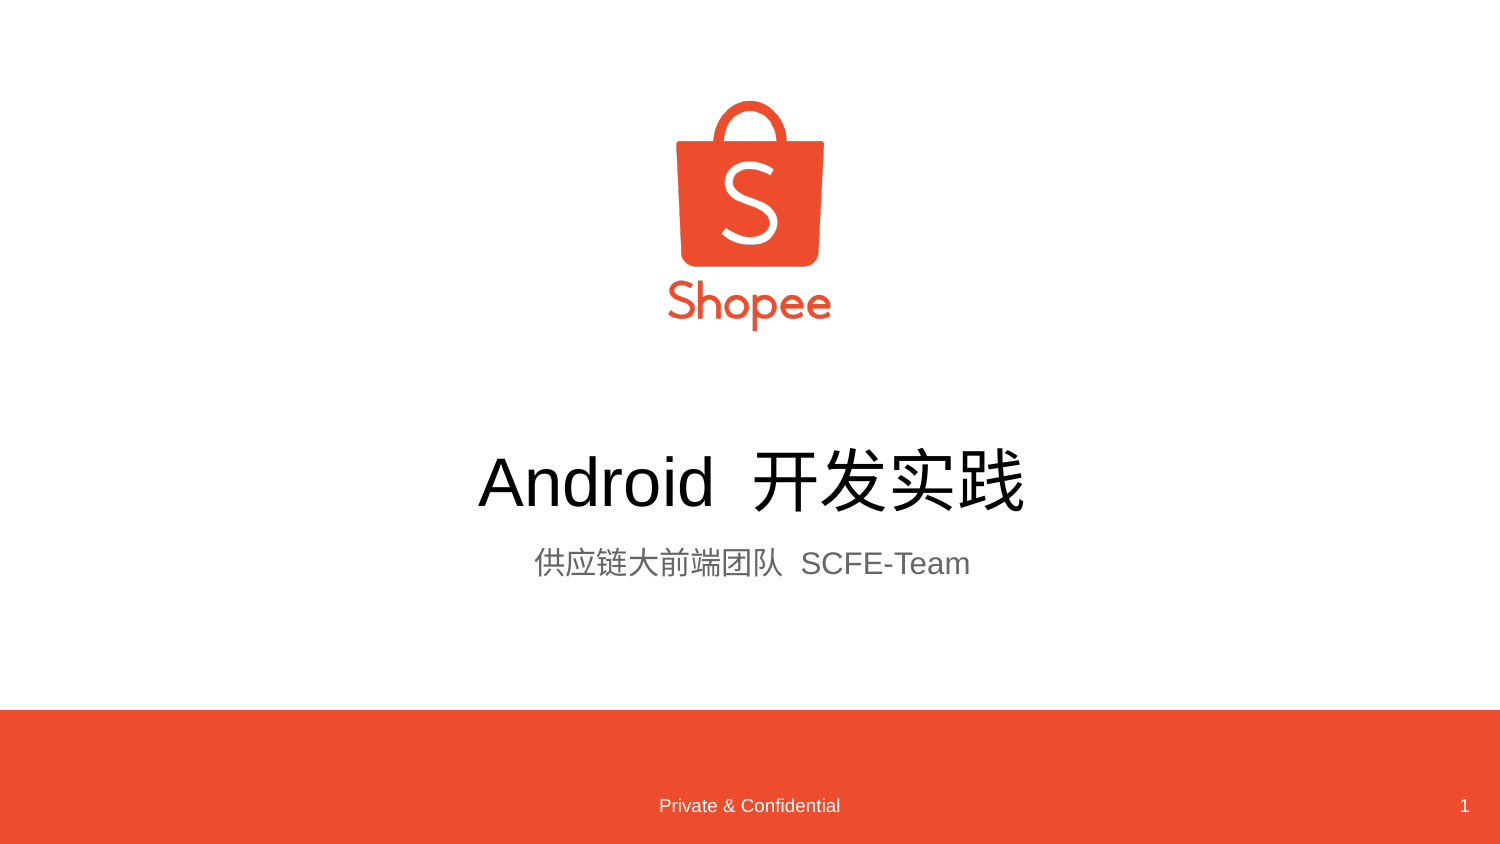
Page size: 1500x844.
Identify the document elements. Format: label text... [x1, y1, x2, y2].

title Android 开发实践 [92, 353, 1414, 527]
picture [667, 100, 831, 332]
slide_number ‹#› [1430, 787, 1476, 822]
subtitle 供应链大前端团队 SCFE-Team [92, 527, 1414, 597]
